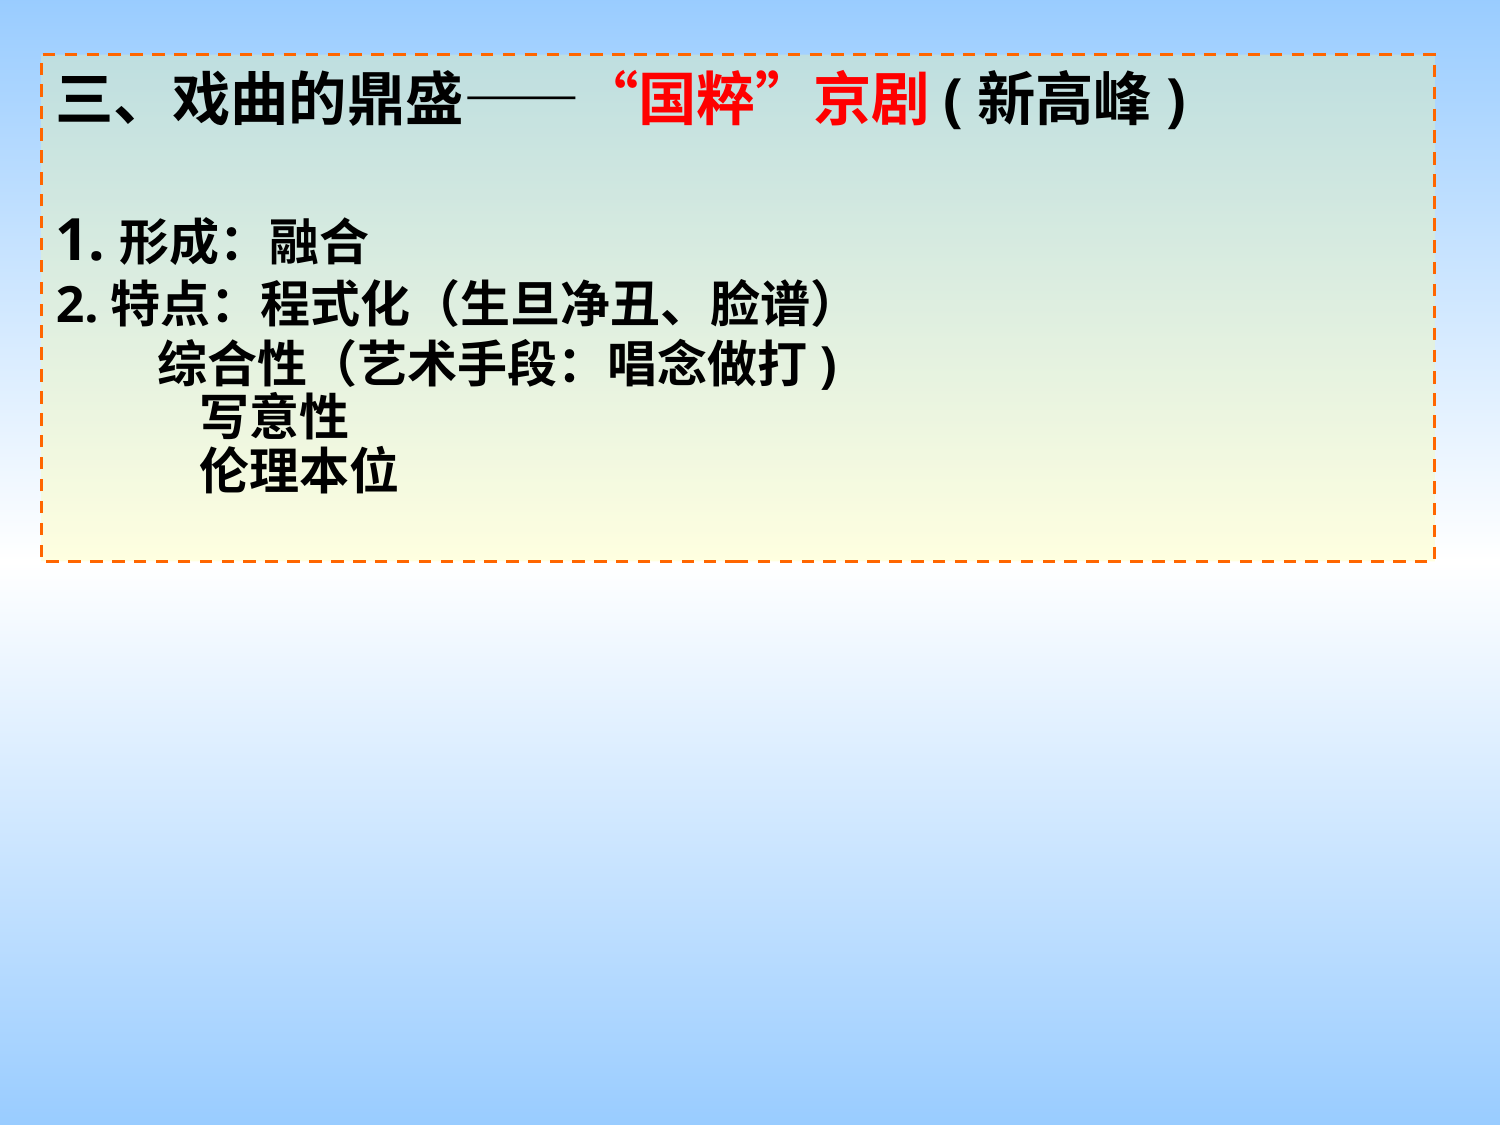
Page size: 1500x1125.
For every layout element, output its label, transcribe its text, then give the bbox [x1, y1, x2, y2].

text_box 三、戏曲的鼎盛——“国粹”京剧(新高峰) 1.形成：融合 2.特点：程式化（生旦净丑、脸谱） 综合性（艺术手段：唱念做打) 写意性 伦理本位 [41, 54, 1435, 562]
